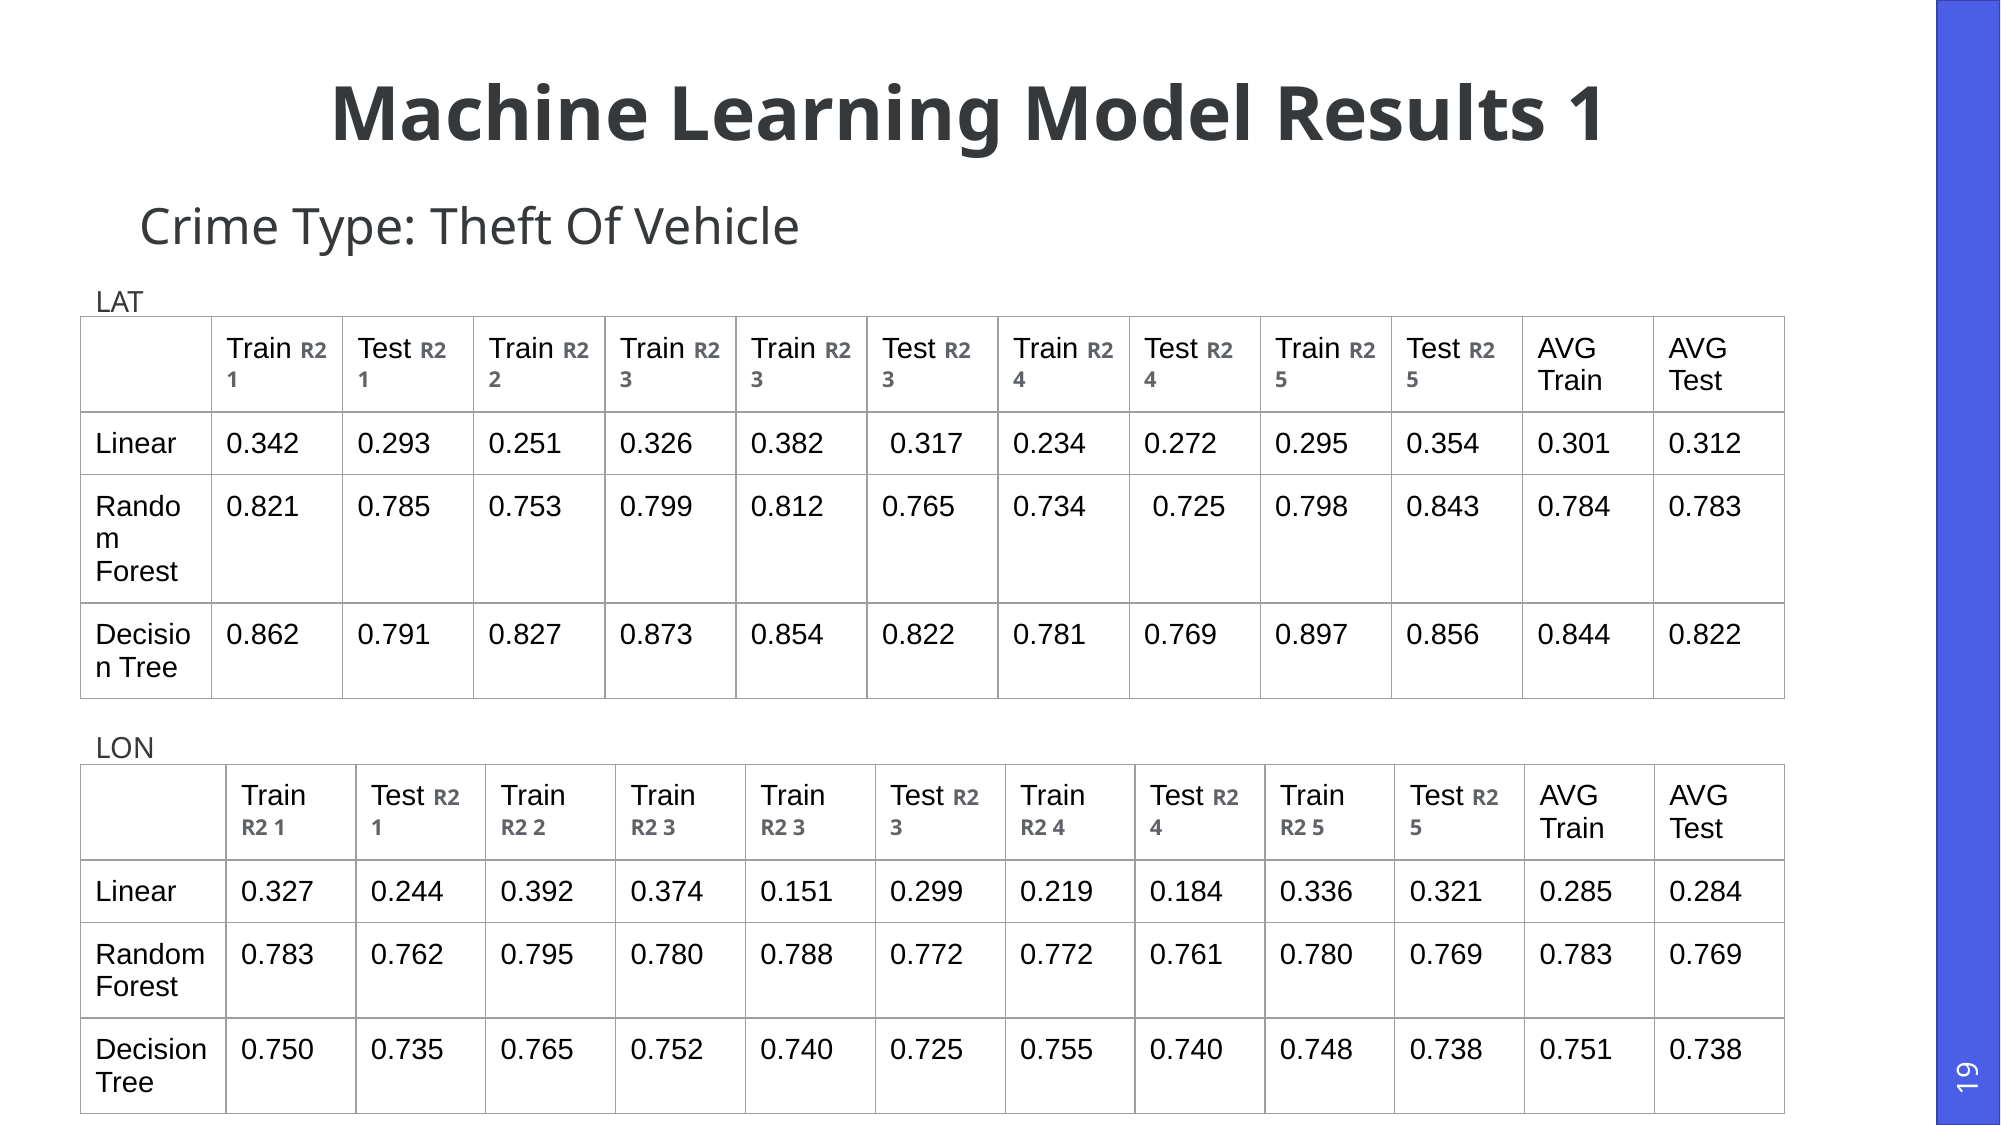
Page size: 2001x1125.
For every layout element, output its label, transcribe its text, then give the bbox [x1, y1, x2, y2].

table_cell 0.336 [1266, 861, 1394, 922]
table_cell 0.738 [1655, 1019, 1784, 1113]
table_header Test R2 4 [1136, 765, 1264, 859]
table_cell 0.342 [212, 413, 342, 474]
table_cell 0.293 [343, 413, 473, 474]
table_cell 0.783 [1525, 923, 1654, 1017]
table_header Train R2 3 [616, 765, 745, 859]
table_cell 0.392 [486, 861, 615, 922]
table_header Test R2 1 [343, 317, 473, 411]
table_cell 0.780 [616, 923, 745, 1017]
table_cell 0.755 [1006, 1019, 1134, 1113]
table_cell 0.827 [474, 604, 604, 698]
table_cell 0.762 [357, 923, 485, 1017]
table_cell 0.184 [1136, 861, 1264, 922]
table_header Test R2 5 [1395, 765, 1524, 859]
table_cell 0.219 [1006, 861, 1134, 922]
table_cell 0.234 [999, 413, 1129, 474]
table_cell 0.753 [474, 475, 604, 602]
table_cell 0.772 [876, 923, 1005, 1017]
table_cell 0.299 [876, 861, 1005, 922]
table_cell 0.312 [1654, 413, 1784, 474]
table_cell 0.752 [616, 1019, 745, 1113]
table_cell 0.785 [343, 475, 473, 602]
table_cell 0.854 [737, 604, 866, 698]
table_cell 0.812 [737, 475, 866, 602]
table_header AVG Test [1654, 317, 1784, 411]
table_cell 0.765 [868, 475, 997, 602]
table_cell Decision Tree [81, 604, 211, 698]
table_cell 0.301 [1523, 413, 1653, 474]
table_header [81, 317, 211, 411]
table_cell 0.326 [606, 413, 735, 474]
table_cell 0.151 [746, 861, 875, 922]
table_cell 0.750 [227, 1019, 355, 1113]
table_cell Random Forest [81, 923, 225, 1017]
table_cell 0.856 [1392, 604, 1522, 698]
table_header Train R2 4 [1006, 765, 1134, 859]
table_cell 0.725 [1130, 475, 1260, 602]
table_header Train R2 2 [474, 317, 604, 411]
table_cell 0.327 [227, 861, 355, 922]
text_box LON [80, 714, 651, 752]
list Crime Type: Theft Of Vehicle [139, 164, 1786, 244]
table_cell 0.769 [1395, 923, 1524, 1017]
table_header AVG Train [1525, 765, 1654, 859]
table_cell 0.772 [1006, 923, 1134, 1017]
table_cell Linear [81, 413, 211, 474]
title Machine Learning Model Results 1 [139, 62, 1800, 170]
table_header Train R2 3 [737, 317, 866, 411]
table_cell 0.272 [1130, 413, 1260, 474]
table_header Train R2 4 [999, 317, 1129, 411]
table_cell 0.798 [1261, 475, 1391, 602]
table_header Train R2 5 [1261, 317, 1391, 411]
table_cell 0.317 [868, 413, 997, 474]
table_header AVG Test [1655, 765, 1784, 859]
table_cell 0.740 [1136, 1019, 1264, 1113]
table_cell 0.783 [1654, 475, 1784, 602]
table_cell 0.769 [1655, 923, 1784, 1017]
table_cell 0.799 [606, 475, 735, 602]
table_cell 0.795 [486, 923, 615, 1017]
table_cell 0.765 [486, 1019, 615, 1113]
table_cell 0.862 [212, 604, 342, 698]
table_cell 0.740 [746, 1019, 875, 1113]
table_cell 0.251 [474, 413, 604, 474]
table_cell Random Forest [81, 475, 211, 602]
table_header Train R2 2 [486, 765, 615, 859]
table_header Train R2 3 [606, 317, 735, 411]
table_cell 0.725 [876, 1019, 1005, 1113]
table_cell 0.788 [746, 923, 875, 1017]
table_header [81, 765, 225, 859]
table_header Train R2 5 [1266, 765, 1394, 859]
table_cell 0.780 [1266, 923, 1394, 1017]
table_cell 0.321 [1395, 861, 1524, 922]
table_header Test R2 3 [868, 317, 997, 411]
table_cell 0.844 [1523, 604, 1653, 698]
table_cell 0.822 [868, 604, 997, 698]
table_cell Linear [81, 861, 225, 922]
table_cell 0.374 [616, 861, 745, 922]
table_cell 0.748 [1266, 1019, 1394, 1113]
table_cell 0.738 [1395, 1019, 1524, 1113]
table_cell 0.897 [1261, 604, 1391, 698]
table_cell 0.783 [227, 923, 355, 1017]
table_cell 0.735 [357, 1019, 485, 1113]
table_cell 0.382 [737, 413, 866, 474]
table_header Test R2 4 [1130, 317, 1260, 411]
table_header Test R2 3 [876, 765, 1005, 859]
table_cell 0.761 [1136, 923, 1264, 1017]
text_box LAT [80, 268, 651, 306]
table_header AVG Train [1523, 317, 1653, 411]
table_cell 0.781 [999, 604, 1129, 698]
table_cell Decision Tree [81, 1019, 225, 1113]
table_header Train R2 1 [212, 317, 342, 411]
table_cell 0.751 [1525, 1019, 1654, 1113]
table_cell 0.295 [1261, 413, 1391, 474]
table_cell 0.843 [1392, 475, 1522, 602]
table_cell 0.734 [999, 475, 1129, 602]
slide_number ‹#› [1937, 1032, 2000, 1125]
table_header Test R2 5 [1392, 317, 1522, 411]
table_header Train R2 3 [746, 765, 875, 859]
table_cell 0.769 [1130, 604, 1260, 698]
table_cell 0.784 [1523, 475, 1653, 602]
table_cell 0.284 [1655, 861, 1784, 922]
table_header Test R2 1 [357, 765, 485, 859]
table_cell 0.354 [1392, 413, 1522, 474]
table_cell 0.873 [606, 604, 735, 698]
table_cell 0.285 [1525, 861, 1654, 922]
table_header Train R2 1 [227, 765, 355, 859]
table_cell 0.822 [1654, 604, 1784, 698]
table_cell 0.244 [357, 861, 485, 922]
table_cell 0.821 [212, 475, 342, 602]
table_cell 0.791 [343, 604, 473, 698]
